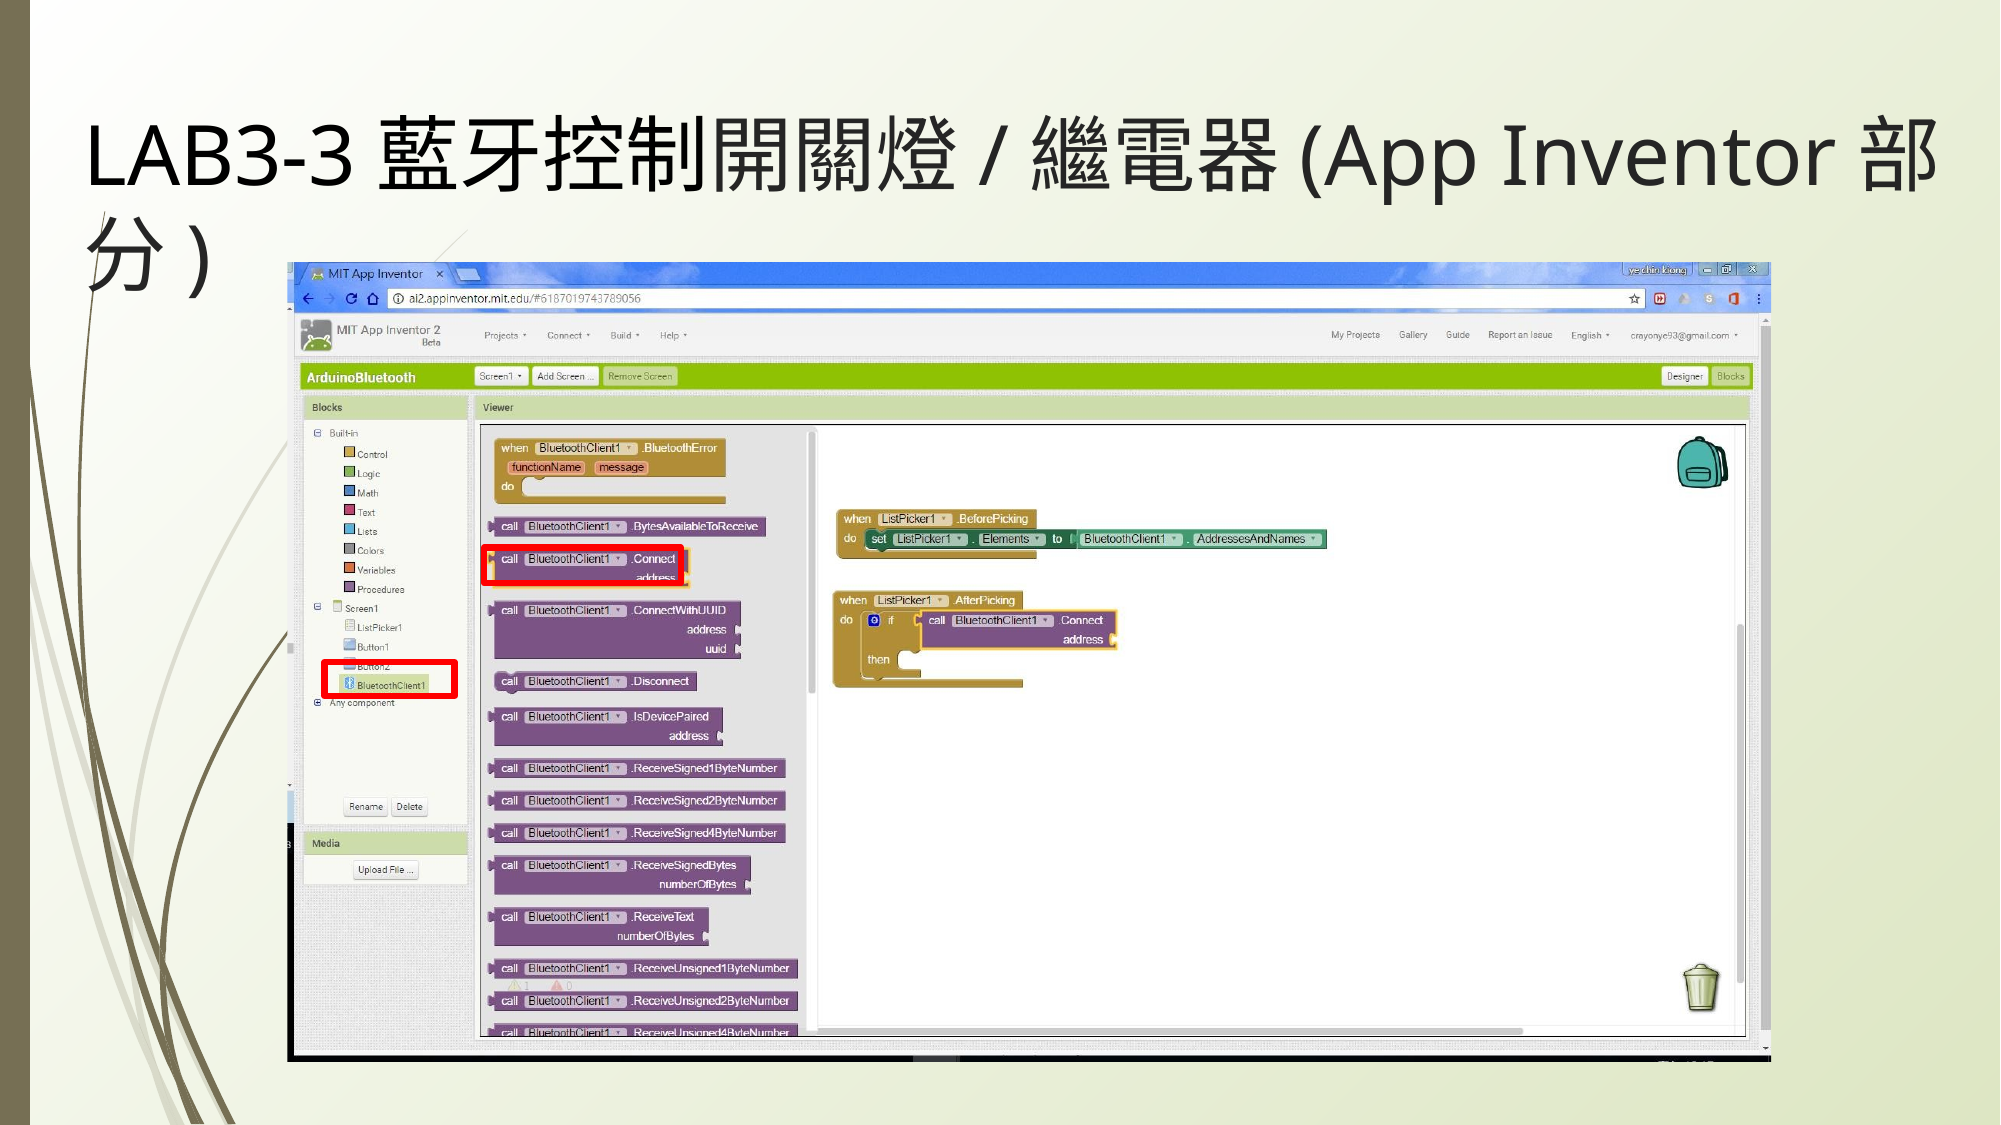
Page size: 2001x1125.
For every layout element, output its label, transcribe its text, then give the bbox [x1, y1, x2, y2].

title LAB3-3藍牙控制開關燈/繼電器(App Inventor部分) [81, 99, 2000, 303]
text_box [287, 262, 1772, 1062]
